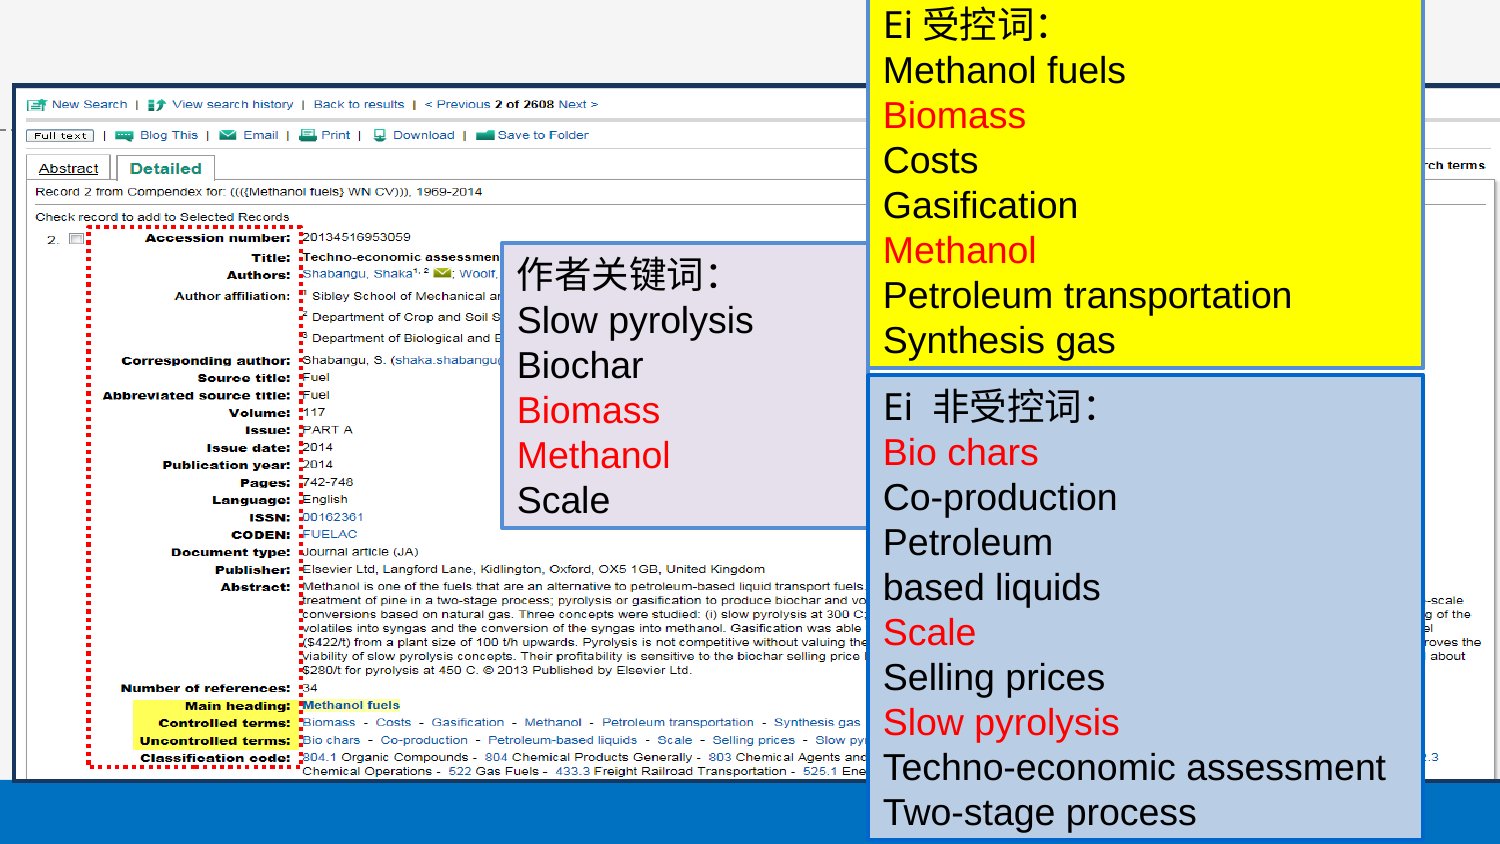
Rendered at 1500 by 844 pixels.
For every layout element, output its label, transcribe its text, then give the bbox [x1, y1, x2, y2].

text_box Ei 非受控词： Bio chars Co-production Petroleum based liquids Scale Selling prices Slow pyrolysis Techno-economic assessment Two-stage process [868, 788, 1424, 840]
text_box Ei受控词： Methanol fuels Biomass Costs Gasification Methanol Petroleum transportation Synthesis gas [868, 0, 1424, 85]
picture [15, 87, 1500, 780]
